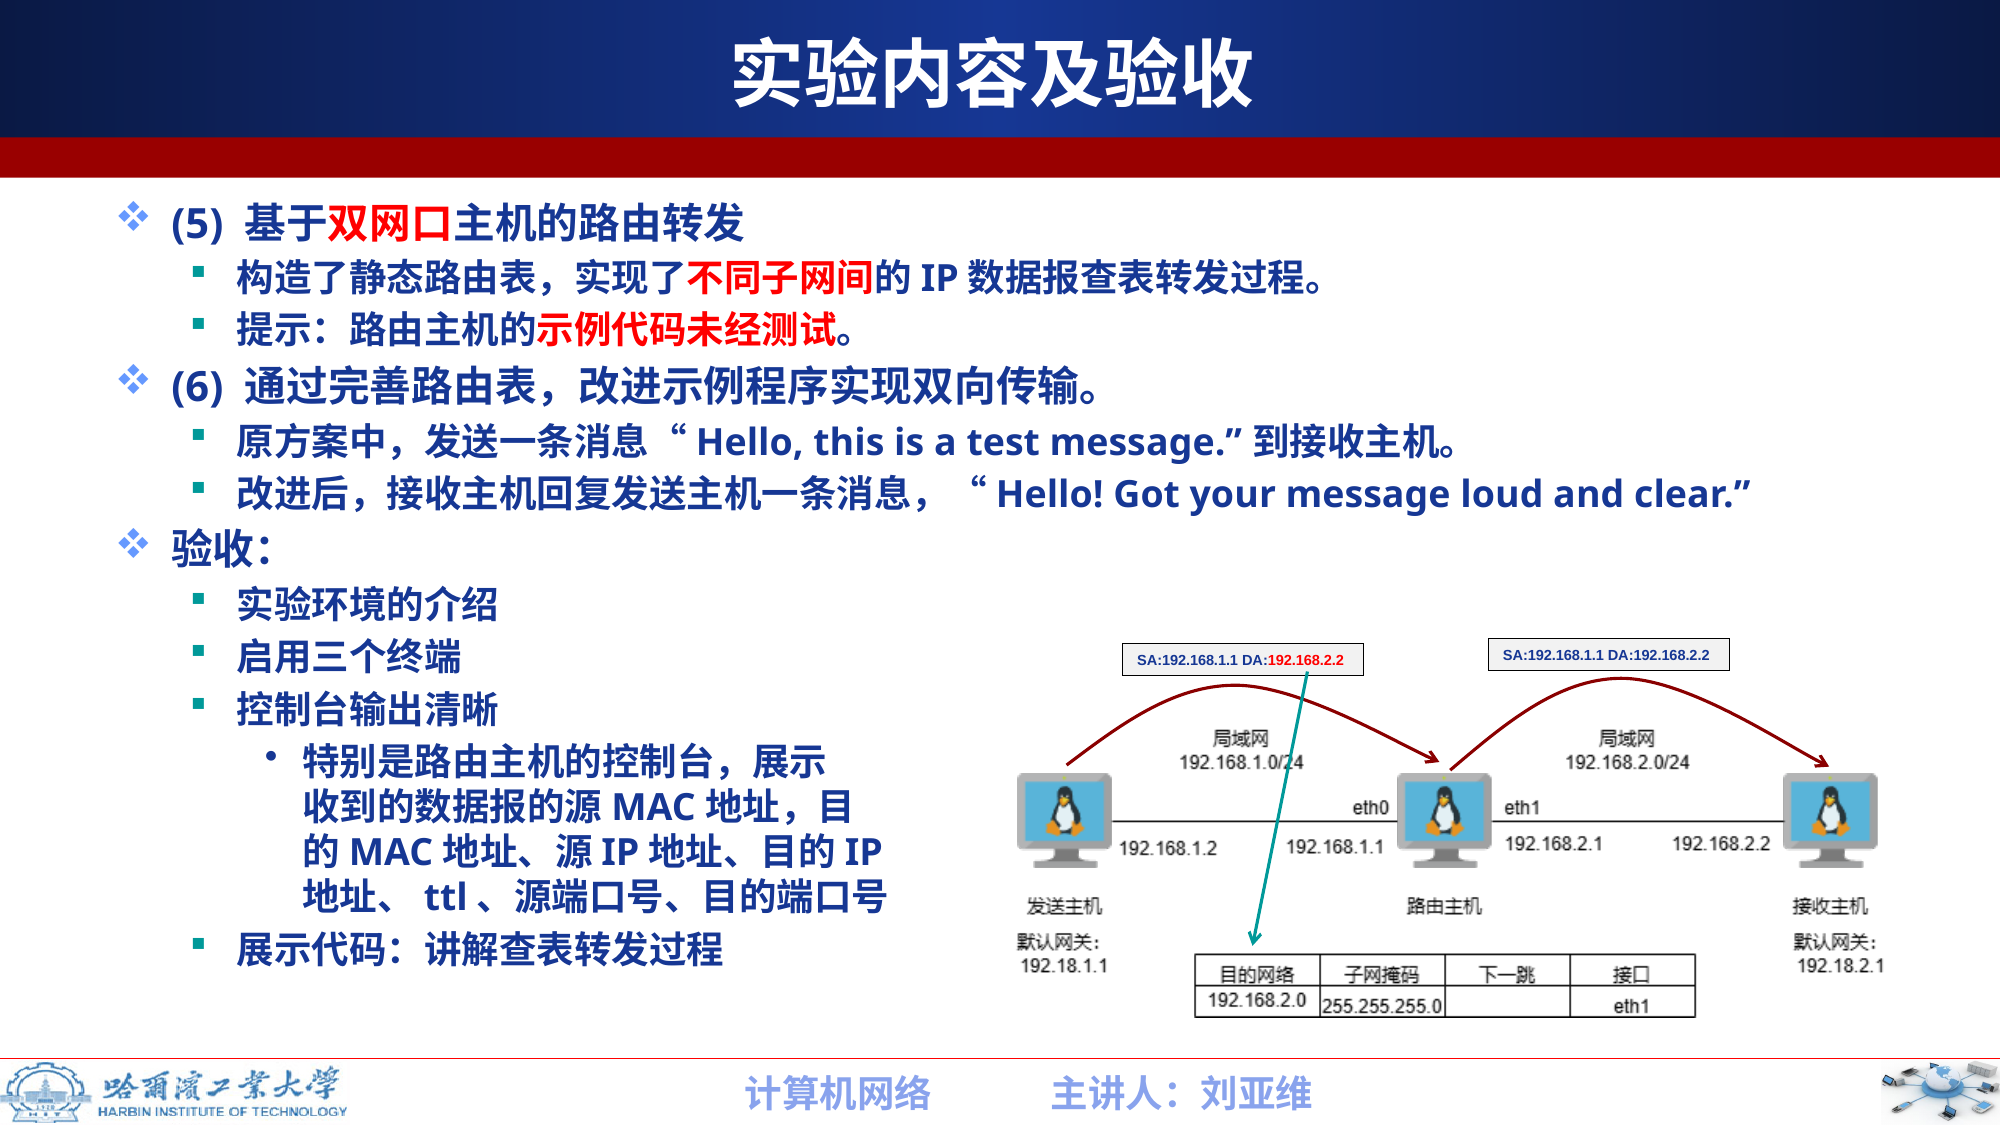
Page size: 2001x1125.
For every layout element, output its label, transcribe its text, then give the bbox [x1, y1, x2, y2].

text_box [1122, 685, 1247, 725]
text_box [1313, 702, 1365, 725]
text_box SA:192.168.1.1 DA:192.168.2.2 [1488, 638, 1730, 671]
picture [981, 726, 1927, 1019]
text_box SA:192.168.1.1 DA:192.168.2.2 [1122, 643, 1364, 676]
list (5) 基于双网口主机的路由转发 构造了静态路由表，实现了不同子网间的IP数据报查表转发过程。 提示：路由主机的示例代码未经测试。 (6) 通过完善路由表，改进示例程序实现双向传输。 原方案中，发送一条消息“Hello, this is a test message.”到接收主机。 改进后，接收主机回复发送主机一条消息，“Hello! Got your message loud and clear.” 验收： 实验环境的介绍 启用三个终端 控制台输出清晰 特别是路由主机的控制台，展示 收到的数据报的源MAC地址，目 的MAC地址、源IP地址、目的IP 地址、ttl、源端口号、目的端口号 展示代码：讲解查表转发过程 [99, 189, 1900, 1050]
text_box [1252, 671, 1308, 946]
picture [0, 1060, 350, 1125]
title 实验内容及验收 [66, 24, 1917, 118]
picture [1881, 1059, 2000, 1125]
text_box [1505, 678, 1755, 725]
